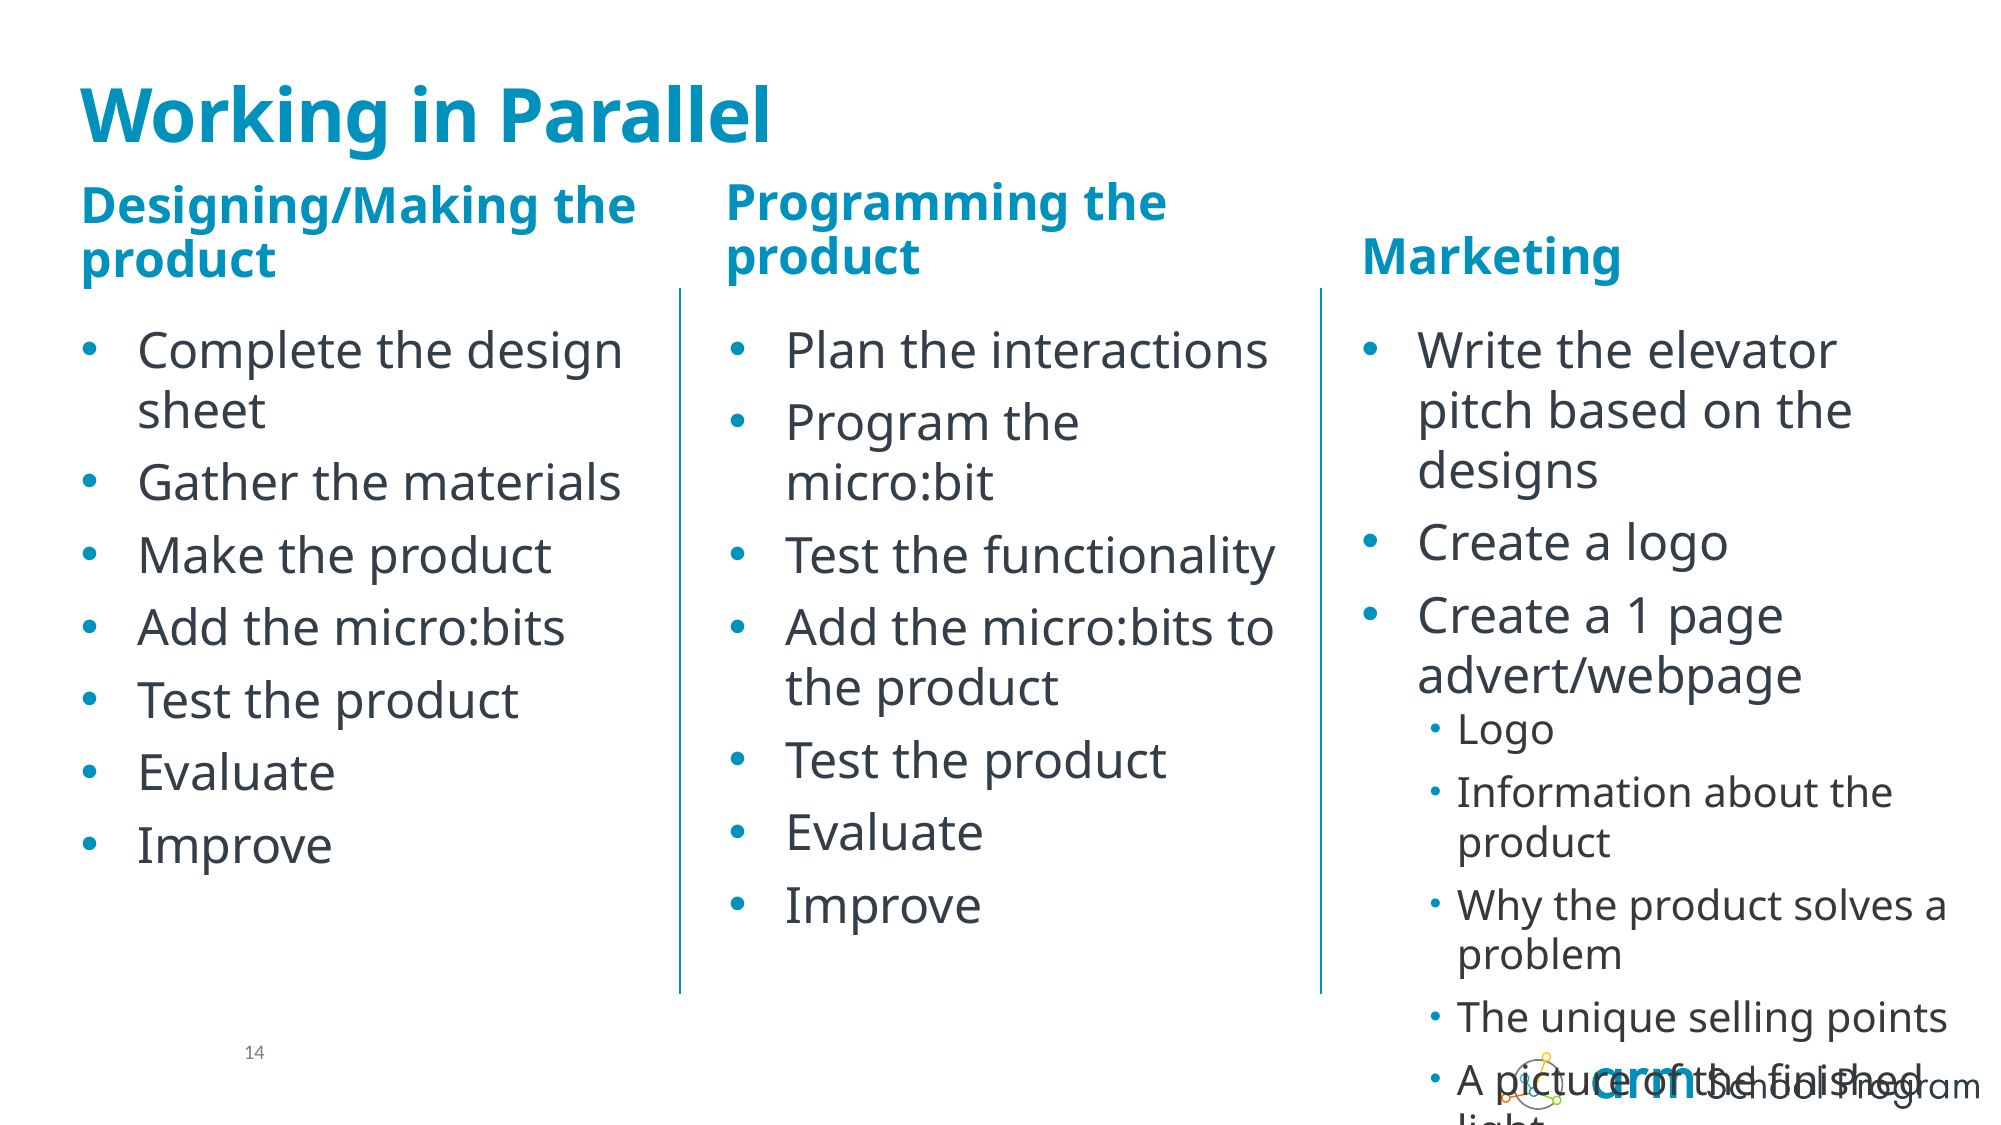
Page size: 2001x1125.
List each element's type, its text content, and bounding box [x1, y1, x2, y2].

list Programming the product [725, 193, 1291, 286]
title Working in Parallel [80, 48, 1915, 158]
list Designing/Making the product [80, 180, 647, 273]
list Complete the design sheet Gather the materials Make the product Add the micro:bits Test the product Evaluate Improve [80, 318, 647, 910]
list Marketing [1361, 193, 1927, 286]
list Plan the interactions Program the micro:bit Test the functionality Add the micro:bits to the product Test the product Evaluate Improve [729, 318, 1295, 910]
list Write the elevator pitch based on the designs Create a logo Create a 1 page advert/webpage Logo Information about the product Why the product solves a problem The unique selling points A picture of the finished light [1361, 318, 1958, 910]
picture [1501, 1052, 1979, 1110]
